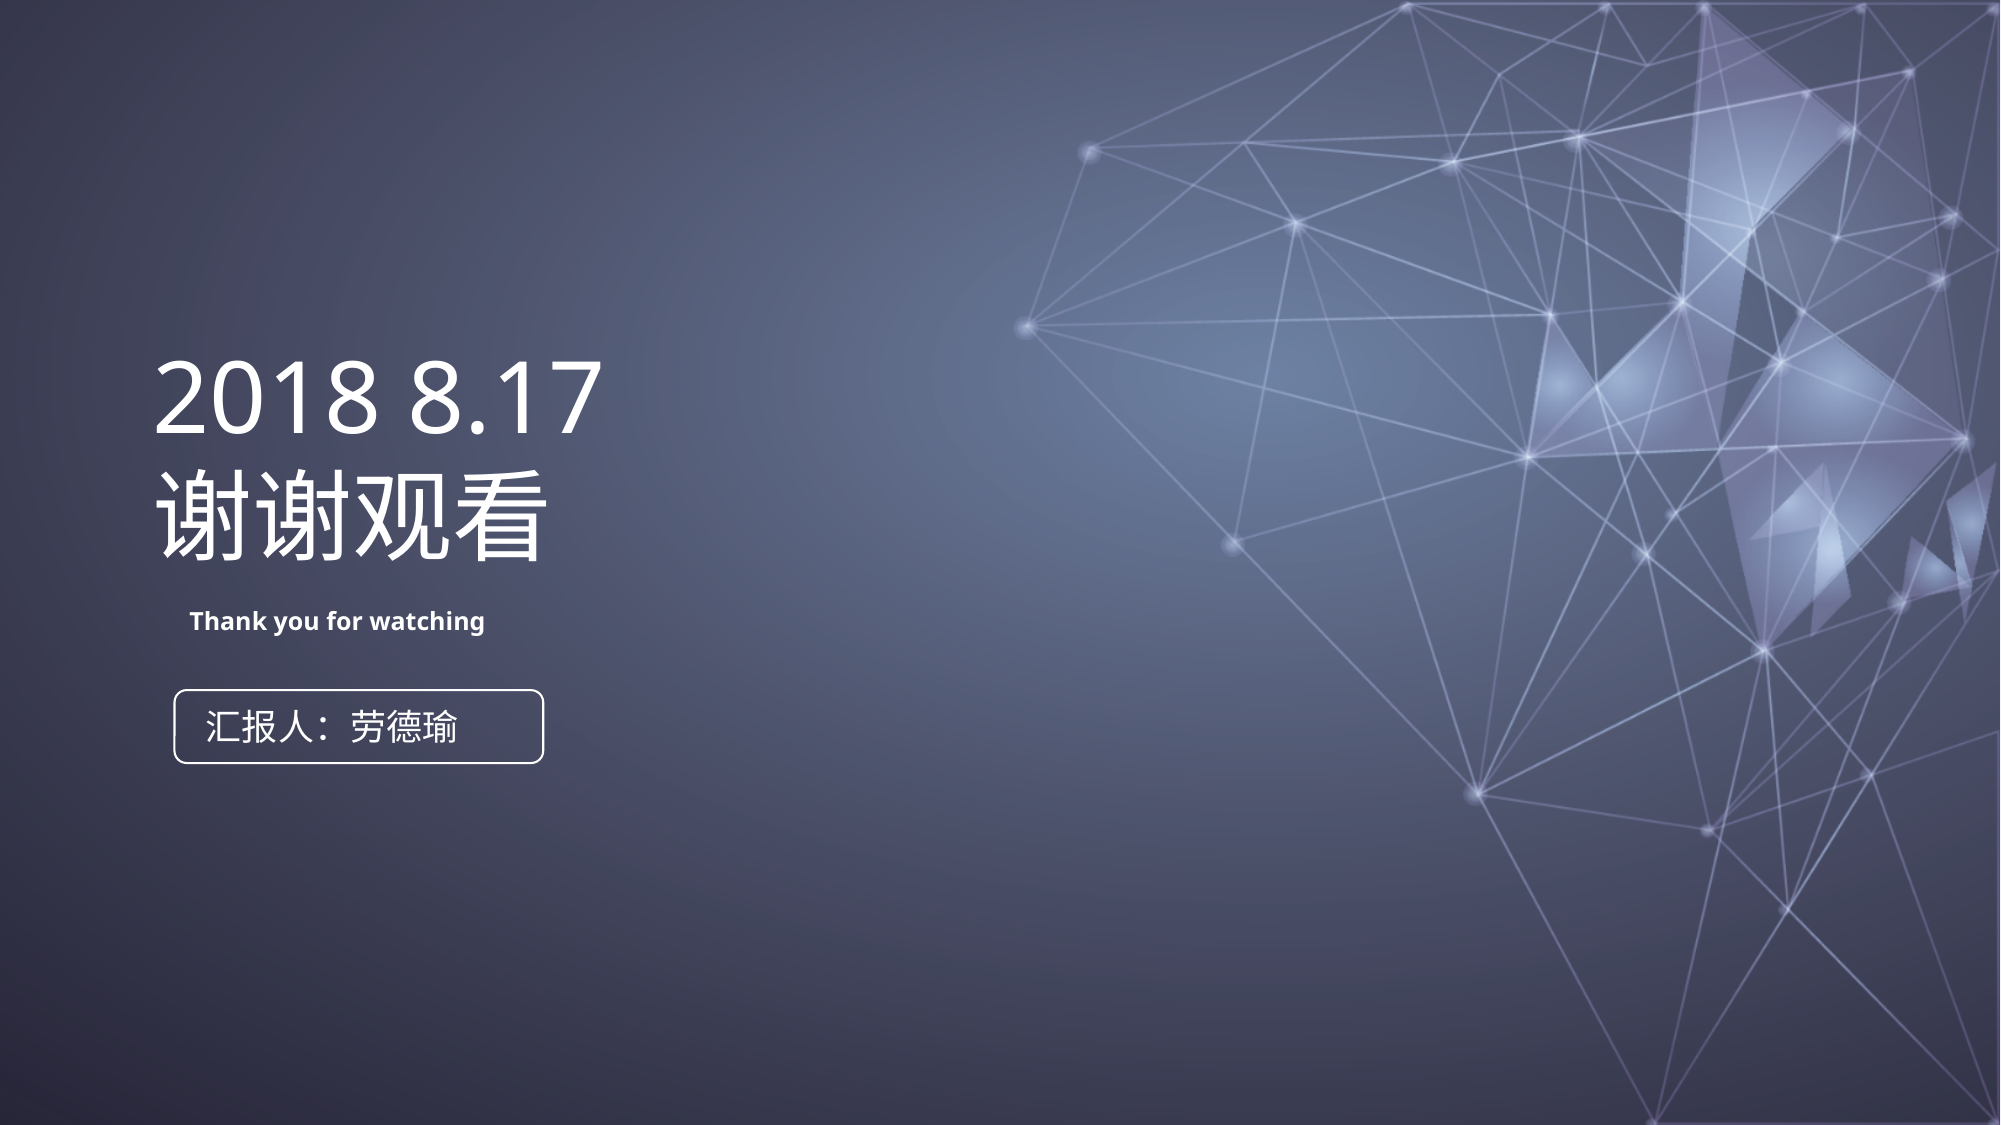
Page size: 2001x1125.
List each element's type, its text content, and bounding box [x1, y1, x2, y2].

text_box Thank you for watching [174, 583, 1222, 643]
text_box 2018 8.17 谢谢观看 [138, 326, 622, 581]
text_box 汇报人：劳德瑜 [190, 697, 527, 756]
picture [0, 0, 2001, 1125]
text_box [173, 689, 545, 765]
